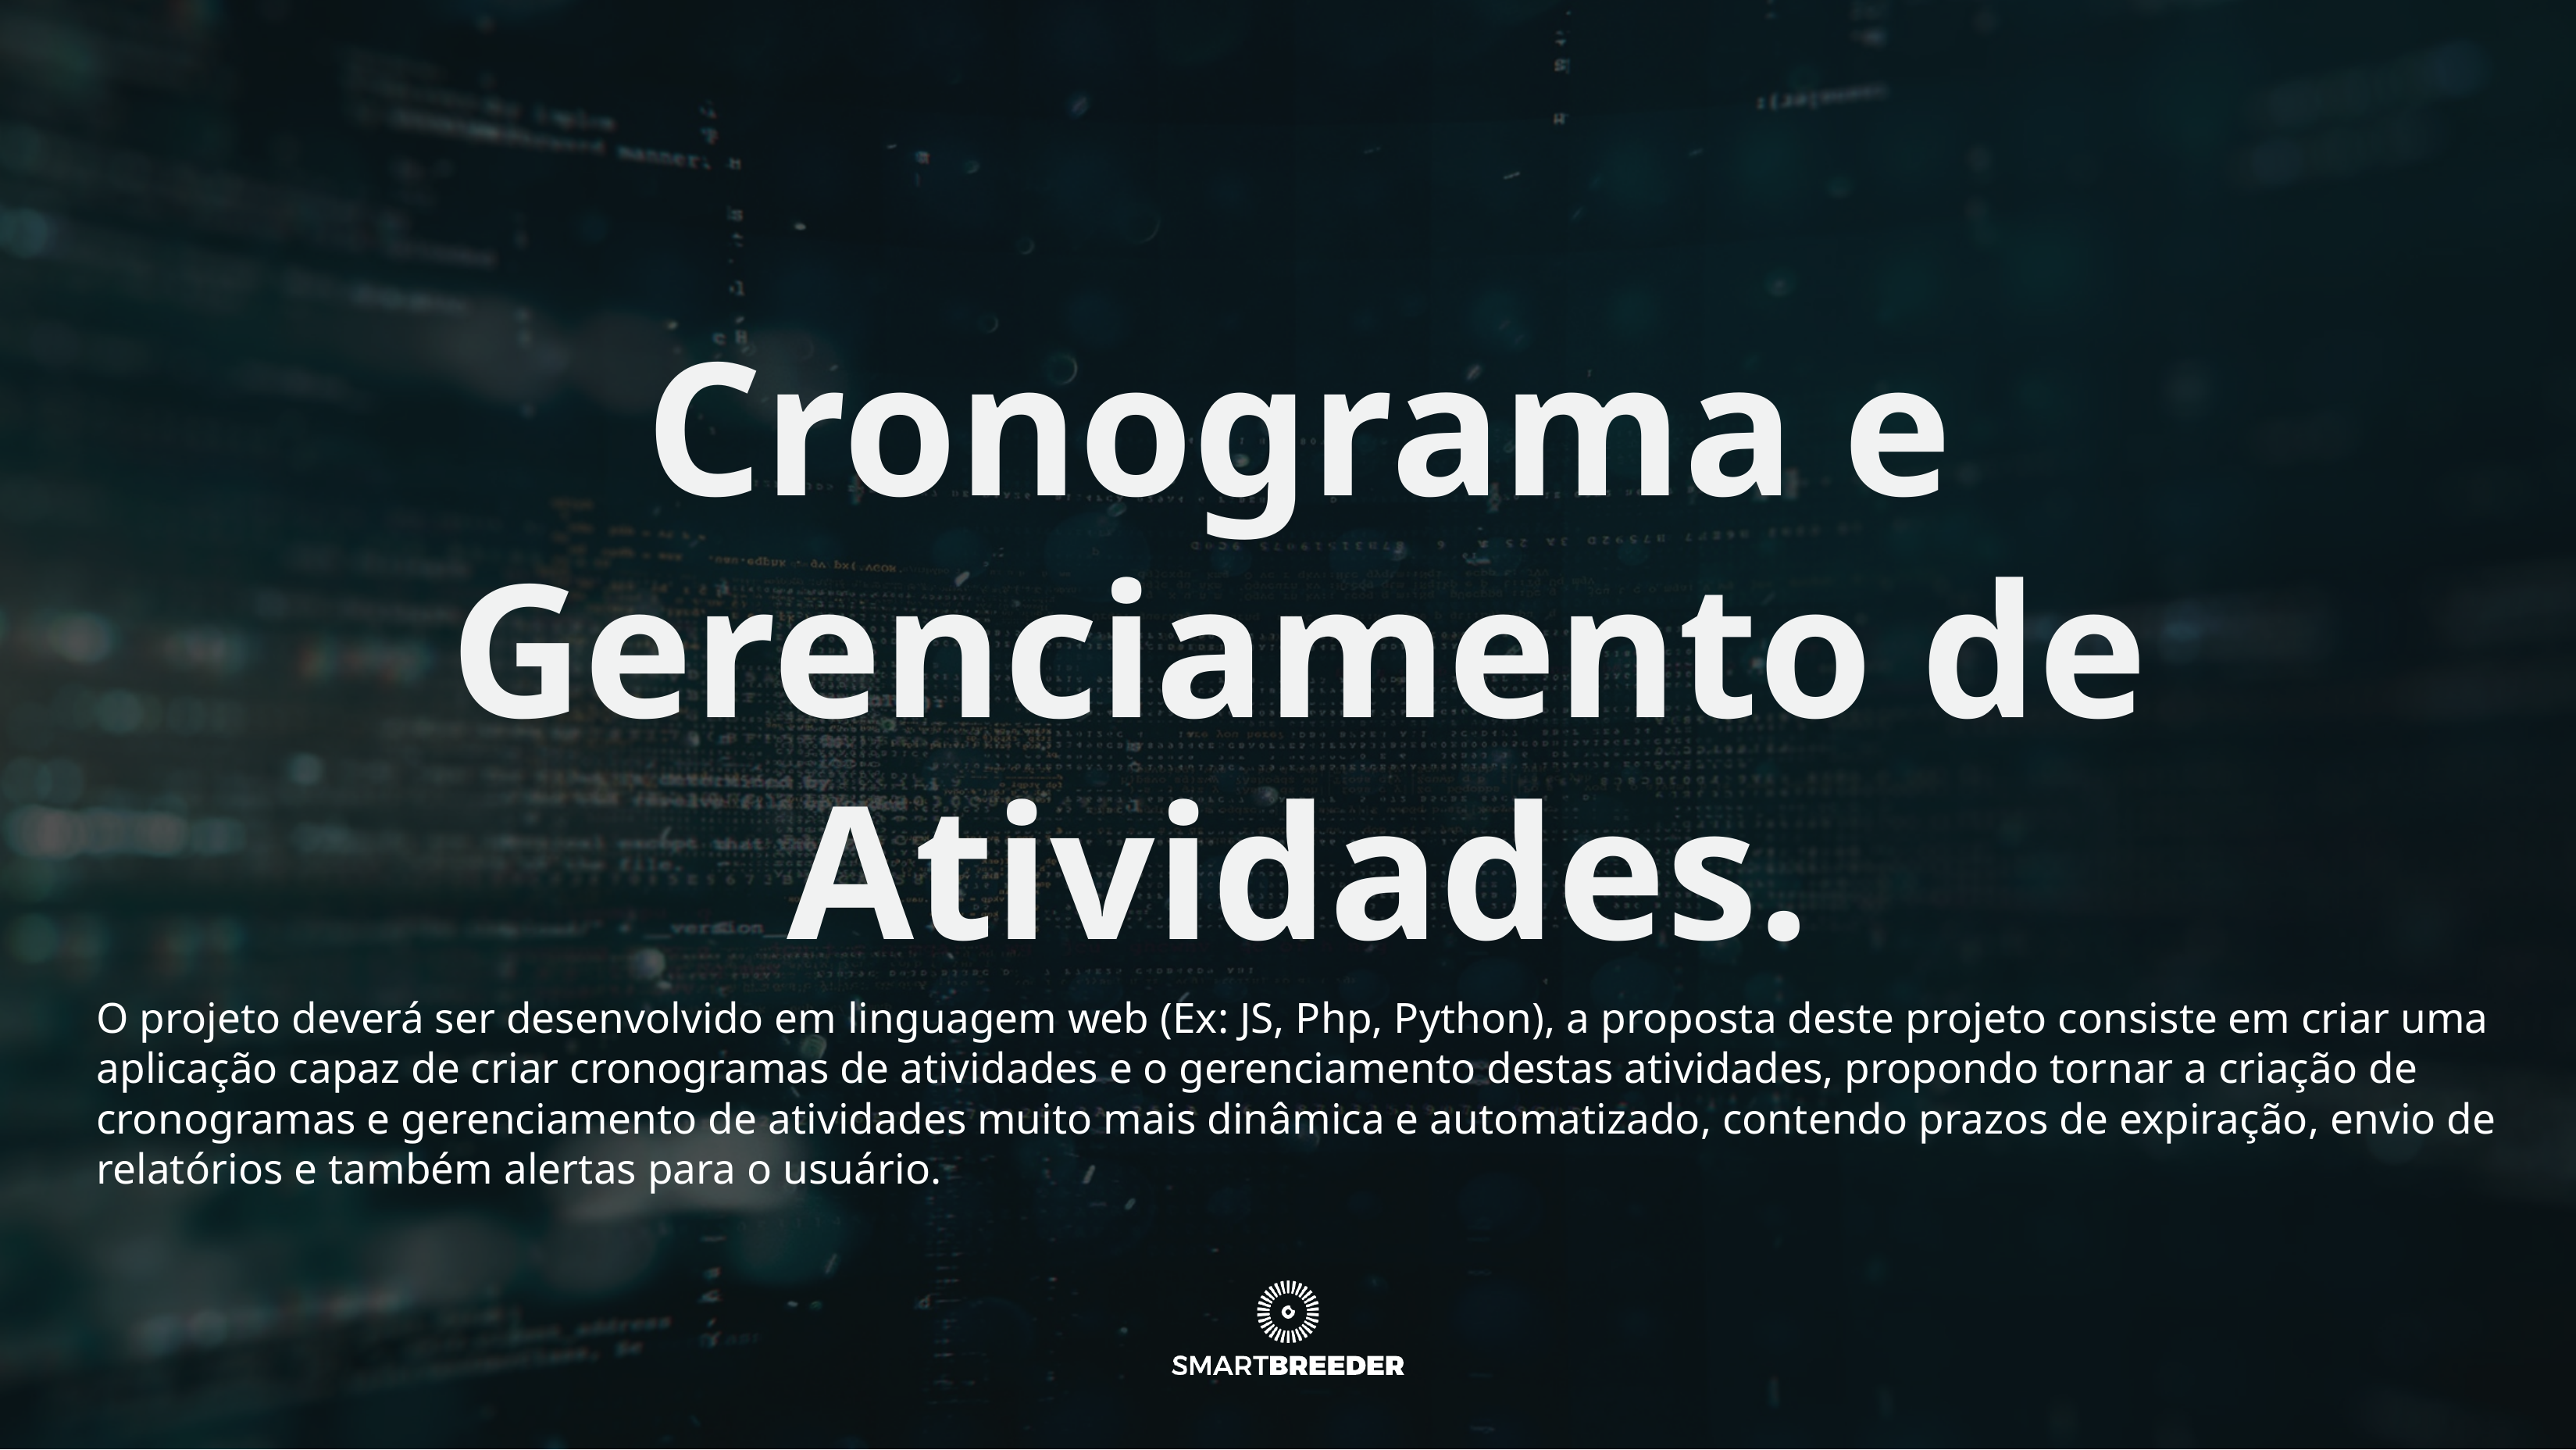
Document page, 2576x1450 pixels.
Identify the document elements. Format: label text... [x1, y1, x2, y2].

text_box [1367, 1355, 1384, 1375]
text_box [1257, 1280, 1319, 1343]
text_box [1270, 1355, 1288, 1375]
text_box [1347, 1355, 1366, 1375]
text_box [1386, 1355, 1404, 1375]
title Cronograma e Gerenciamento de Atividades. O projeto deverá ser desenvolvido em linguagem web (Ex: JS, Php, Python), a proposta deste projeto consiste em criar uma aplicação capaz de criar cronogramas de atividades e o gerenciamento destas atividades, propondo tornar a criação de cronogramas e gerenciamento de atividades muito mais dinâmica e automatizado, contendo prazos de expiração, envio de relatórios e também alertas para o usuário. [36, 242, 2540, 1193]
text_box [1171, 1355, 1252, 1376]
text_box [0, 0, 2576, 1449]
text_box [1328, 1355, 1345, 1375]
text_box [1290, 1355, 1308, 1375]
text_box [1253, 1355, 1269, 1375]
text_box [1309, 1355, 1326, 1375]
